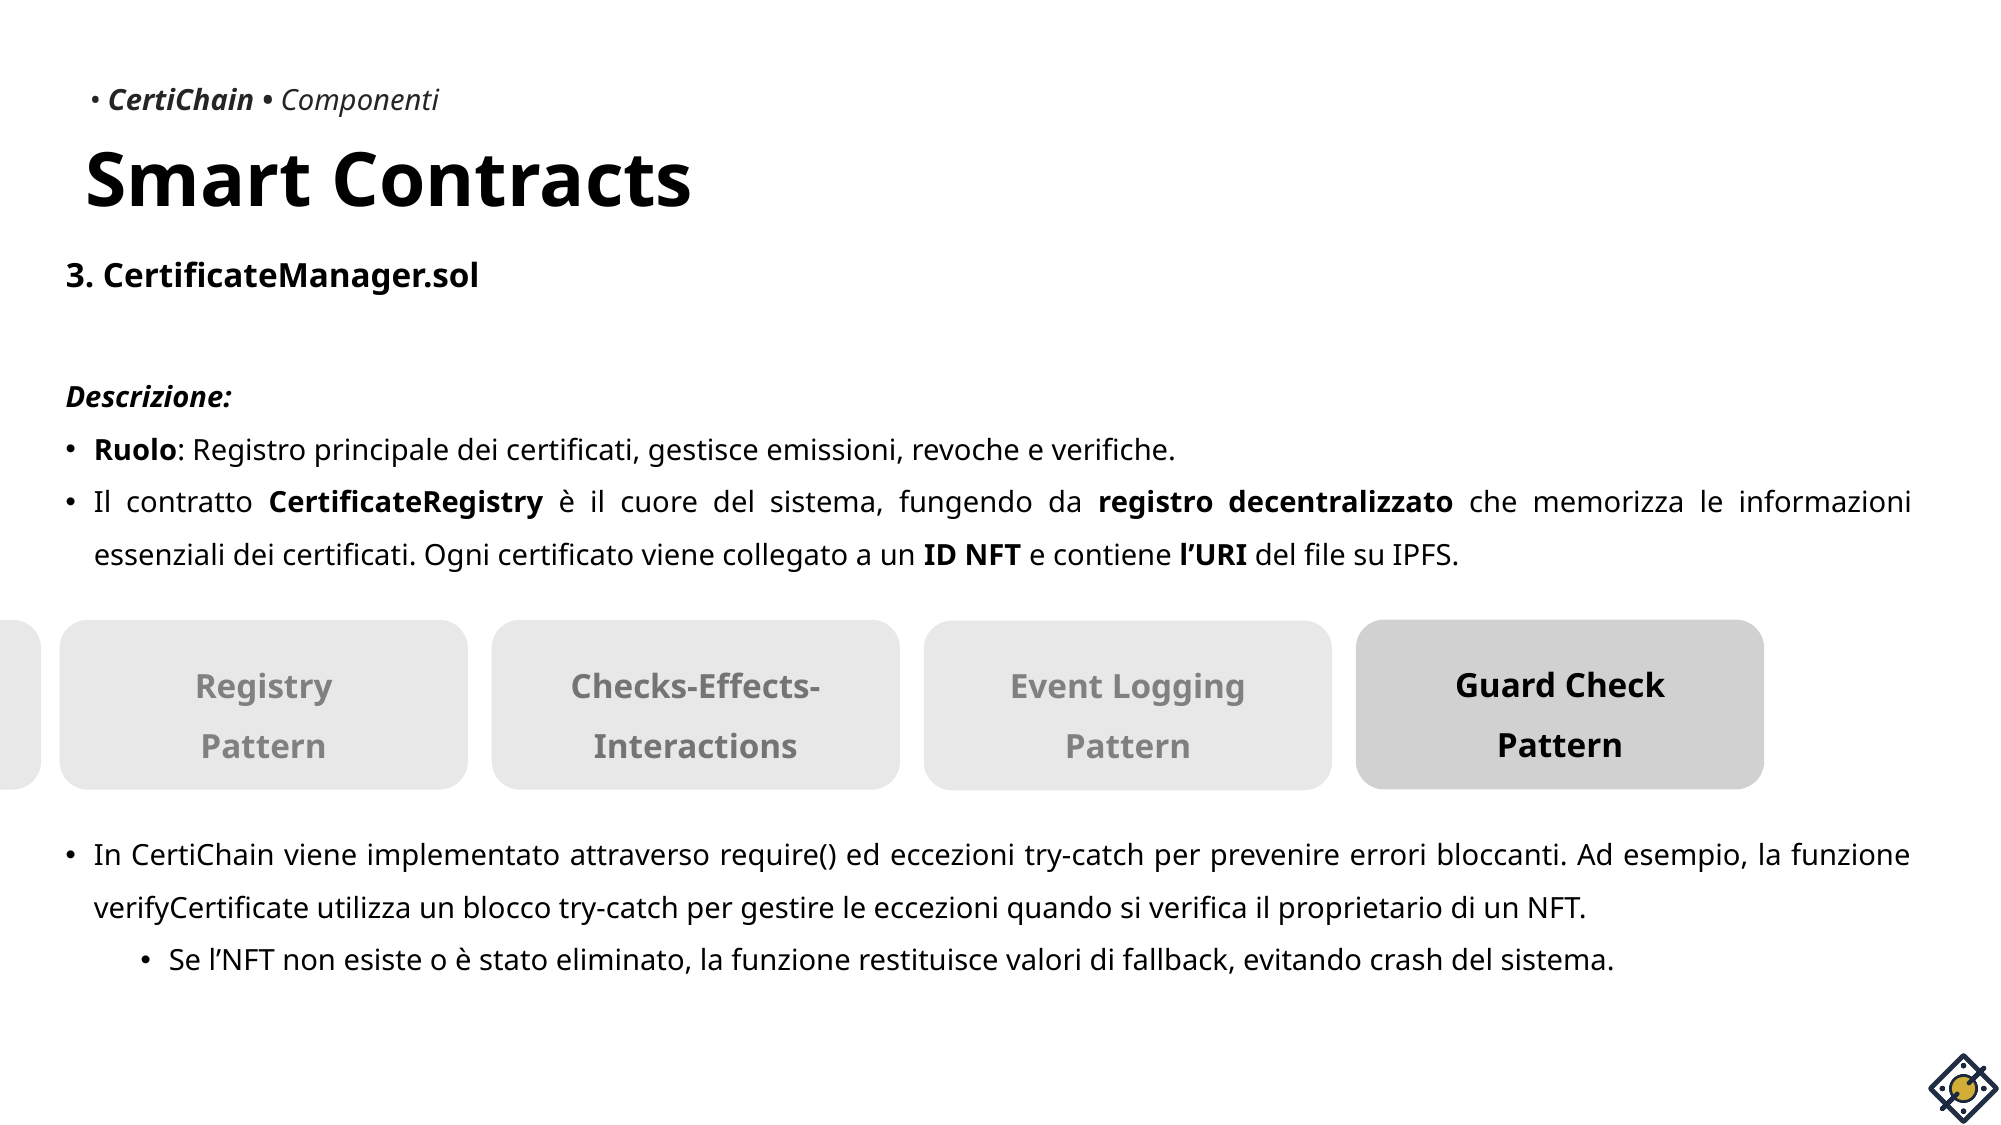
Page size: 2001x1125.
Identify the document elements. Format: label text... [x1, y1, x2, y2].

text_box 3. CertificateManager.sol [51, 226, 652, 302]
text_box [923, 620, 1333, 791]
text_box Smart Contracts [70, 124, 709, 229]
text_box • CertiChain • Componenti [74, 73, 455, 124]
text_box Descrizione: Ruolo: Registro principale dei certificati, gestisce emissioni, revoche e verifiche. Il contratto CertificateRegistry è il cuore del sistema, fungendo da registro decentralizzato che memorizza le informazioni essenziali dei certificati. Ogni certificato viene collegato a un ID NFT e contiene l’URI del file su IPFS. [50, 353, 1928, 579]
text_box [0, 619, 42, 791]
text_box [491, 619, 901, 791]
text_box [1355, 619, 1765, 790]
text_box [59, 619, 469, 791]
text_box In CertiChain viene implementato attraverso require() ed eccezioni try-catch per prevenire errori bloccanti. Ad esempio, la funzione verifyCertificate utilizza un blocco try-catch per gestire le eccezioni quando si verifica il proprietario di un NFT. Se l’NFT non esiste o è stato eliminato, la funzione restituisce valori di fallback, evitando crash del sistema. [50, 811, 1928, 984]
picture [1926, 1051, 2000, 1125]
